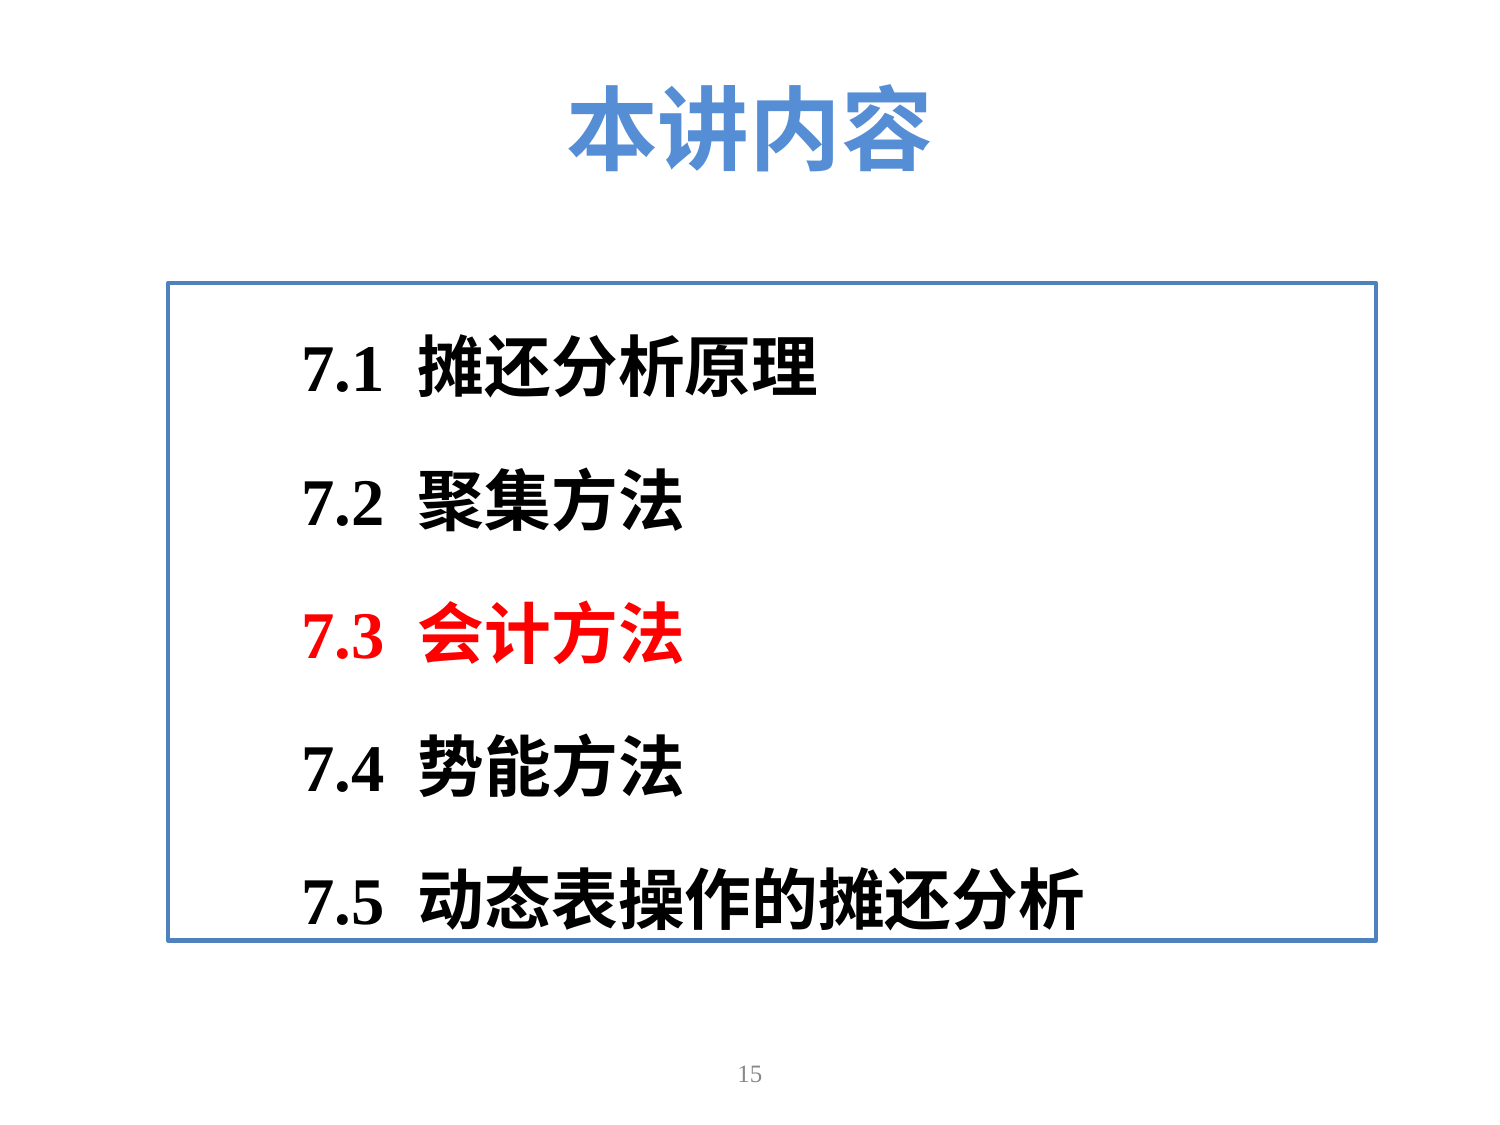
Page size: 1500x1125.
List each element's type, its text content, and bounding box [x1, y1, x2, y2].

text_box 本讲内容 [0, 71, 1500, 182]
text_box 7.1 摊还分析原理 7.2 聚集方法 7.3 会计方法 7.4 势能方法 7.5 动态表操作的摊还分析 [168, 283, 1376, 941]
slide_number 15 [512, 1042, 988, 1103]
